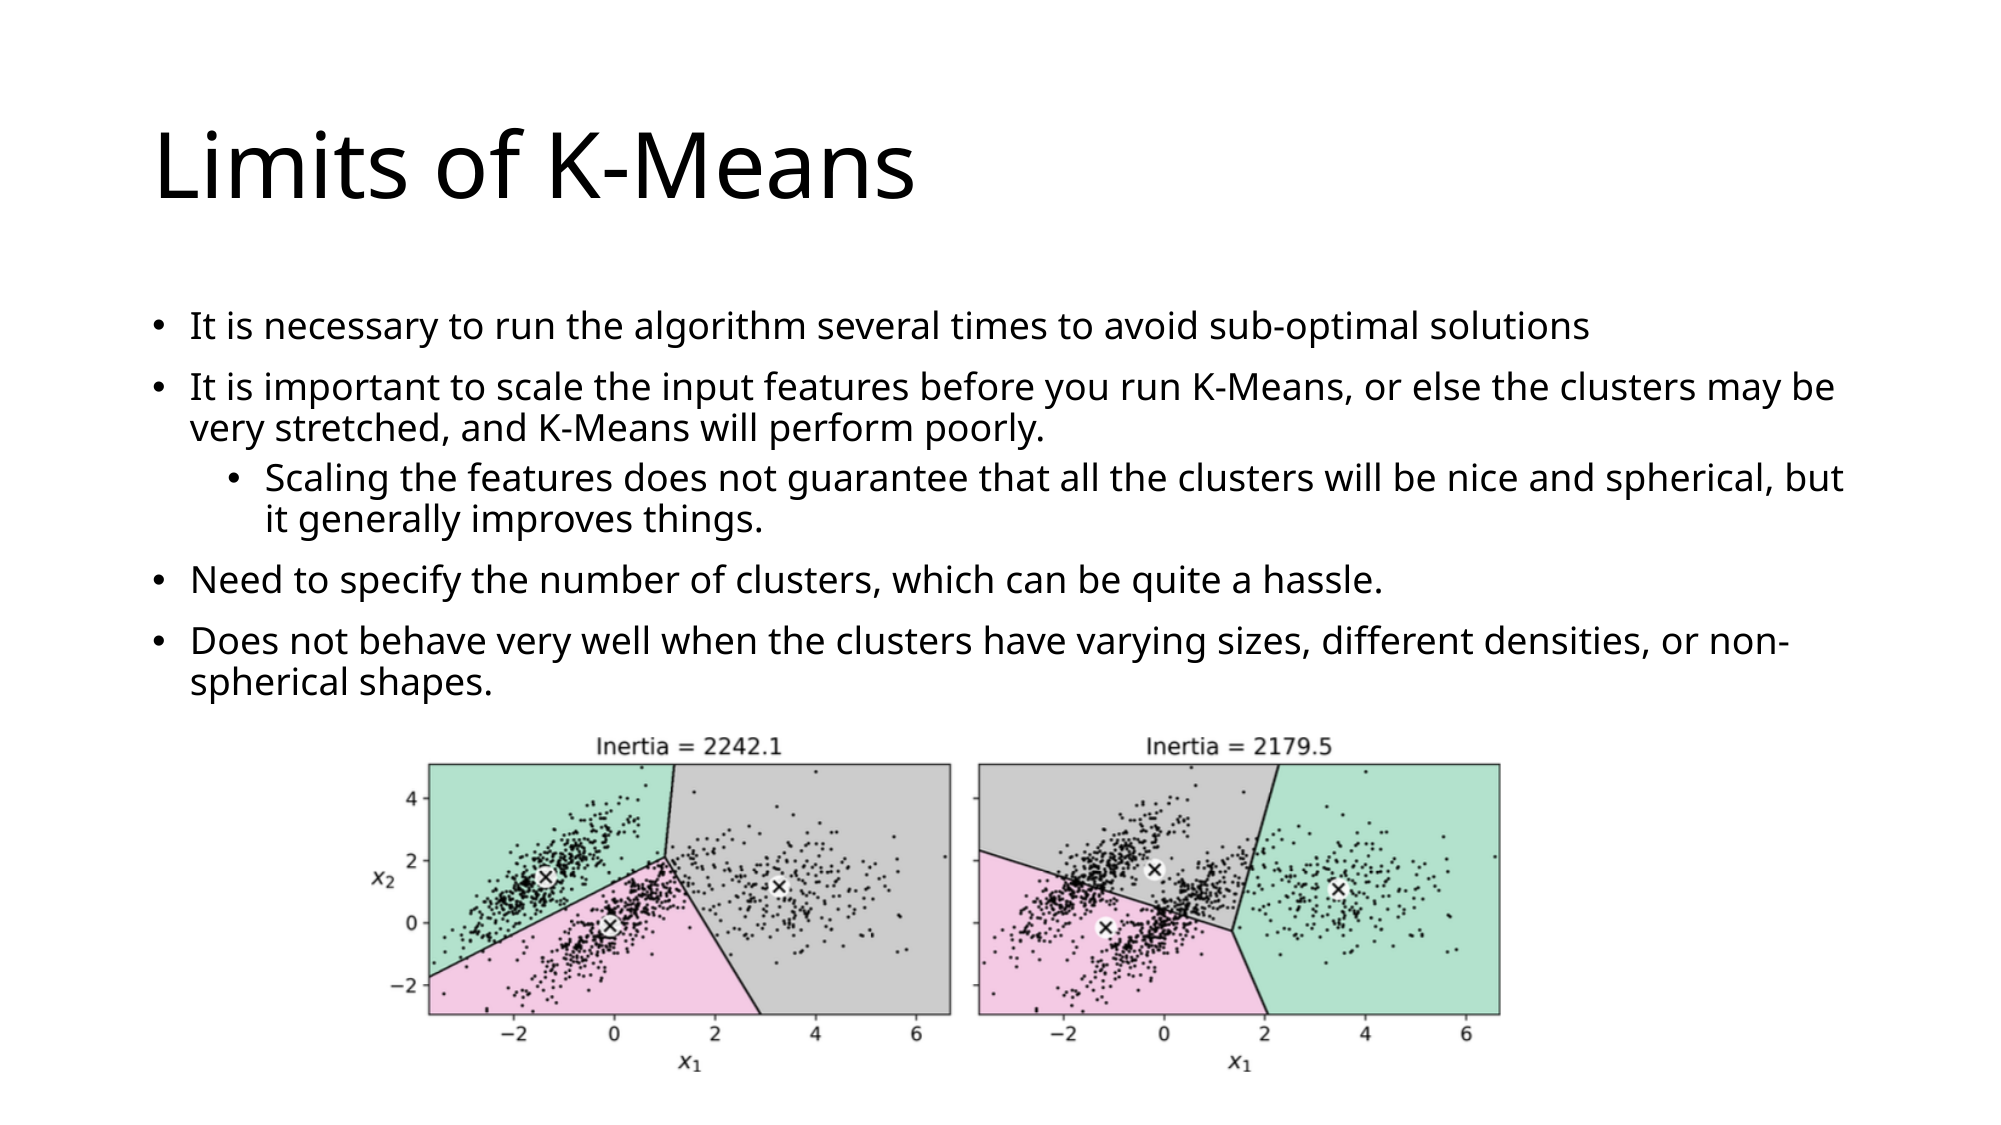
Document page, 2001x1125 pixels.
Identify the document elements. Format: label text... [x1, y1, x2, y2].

title Limits of K-Means [137, 59, 1863, 278]
picture [336, 719, 1543, 1085]
list It is necessary to run the algorithm several times to avoid sub-optimal solutions It is important to scale the input features before you run K-Means, or else the clusters may be very stretched, and K-Means will perform poorly. Scaling the features does not guarantee that all the clusters will be nice and spherical, but it generally improves things. Need to specify the number of clusters, which can be quite a hassle. Does not behave very well when the clusters have varying sizes, different densities, or non-spherical shapes. [137, 299, 1863, 1014]
